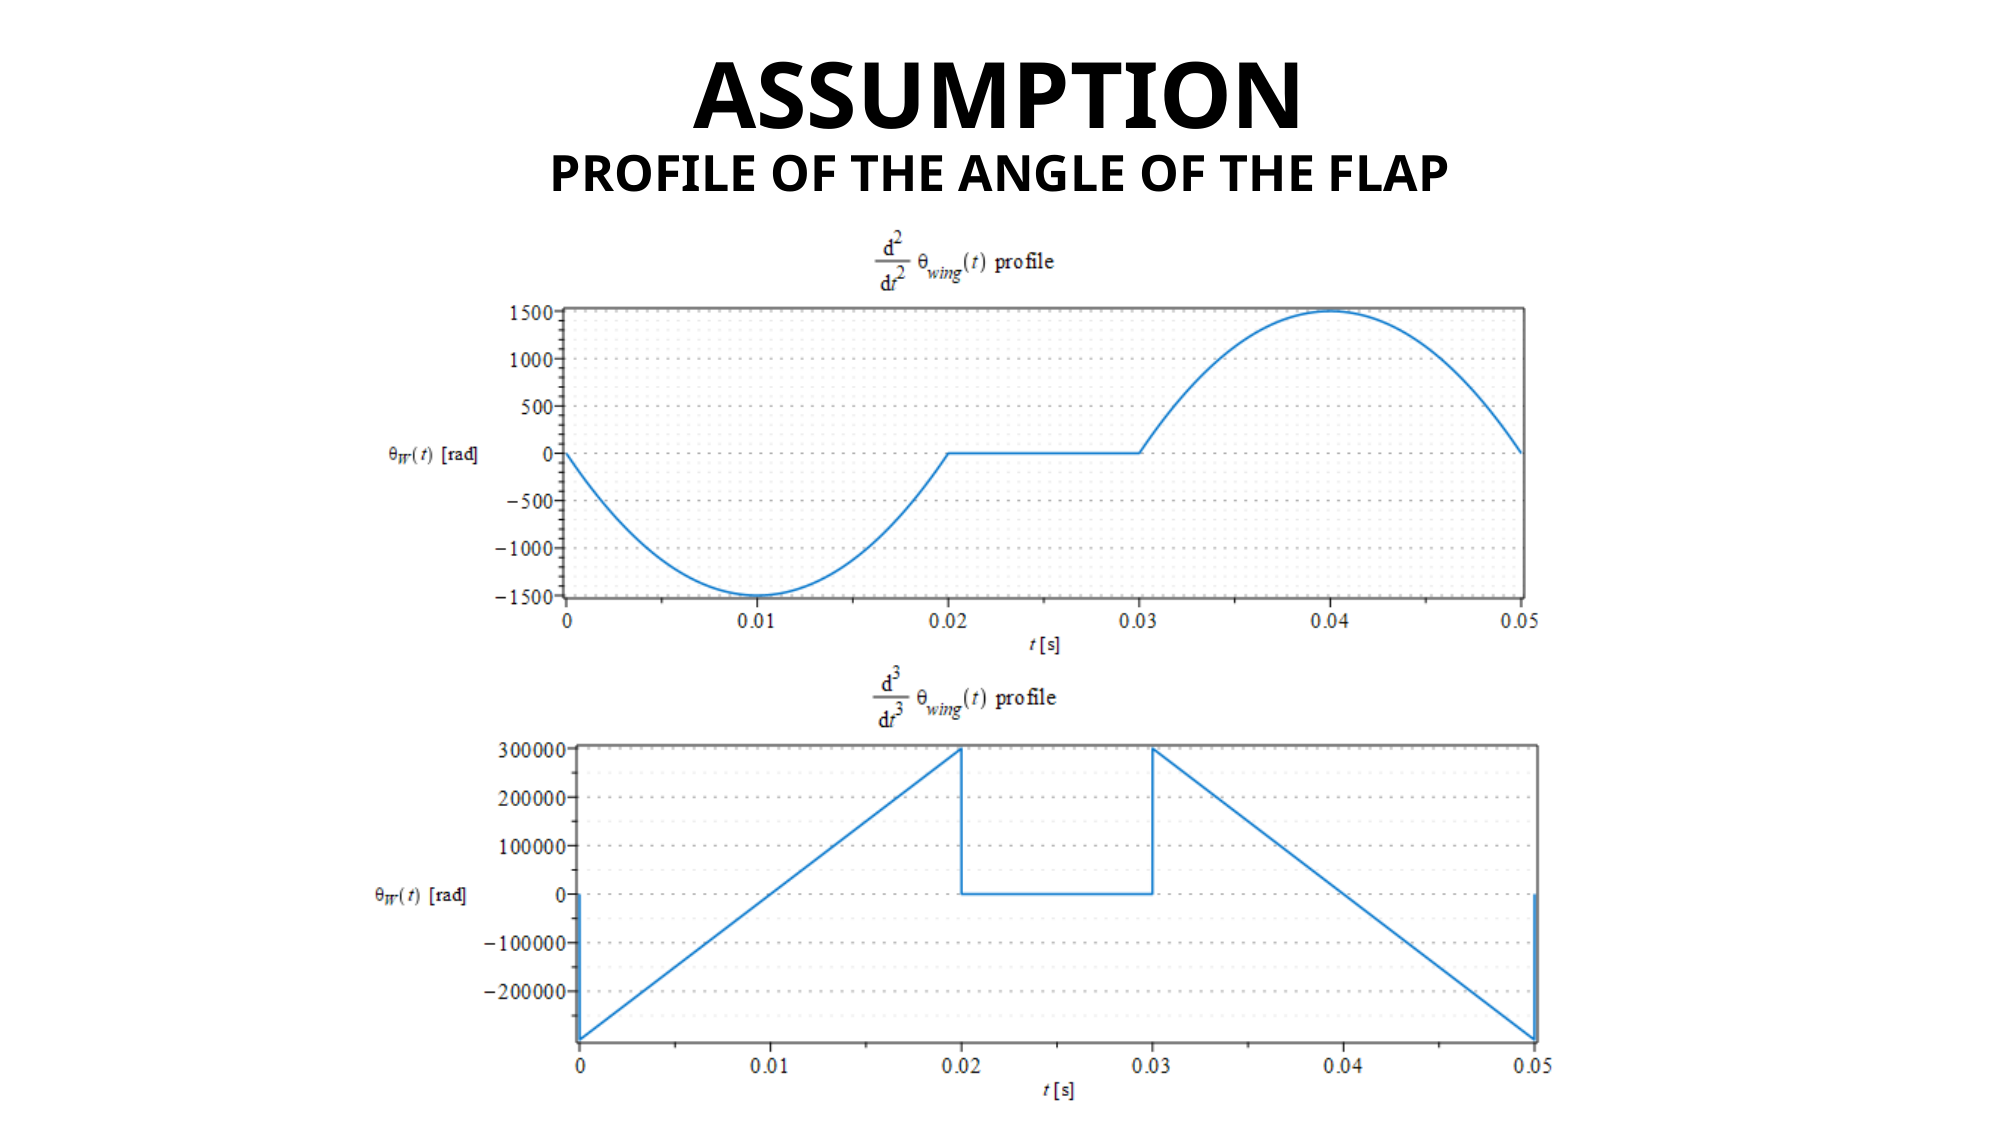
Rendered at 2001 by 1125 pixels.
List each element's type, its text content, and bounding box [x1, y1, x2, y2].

picture [358, 220, 1565, 1108]
text_box ASSUMPTION PROFILE OF THE ANGLE OF THE FLAP [137, 17, 1863, 235]
